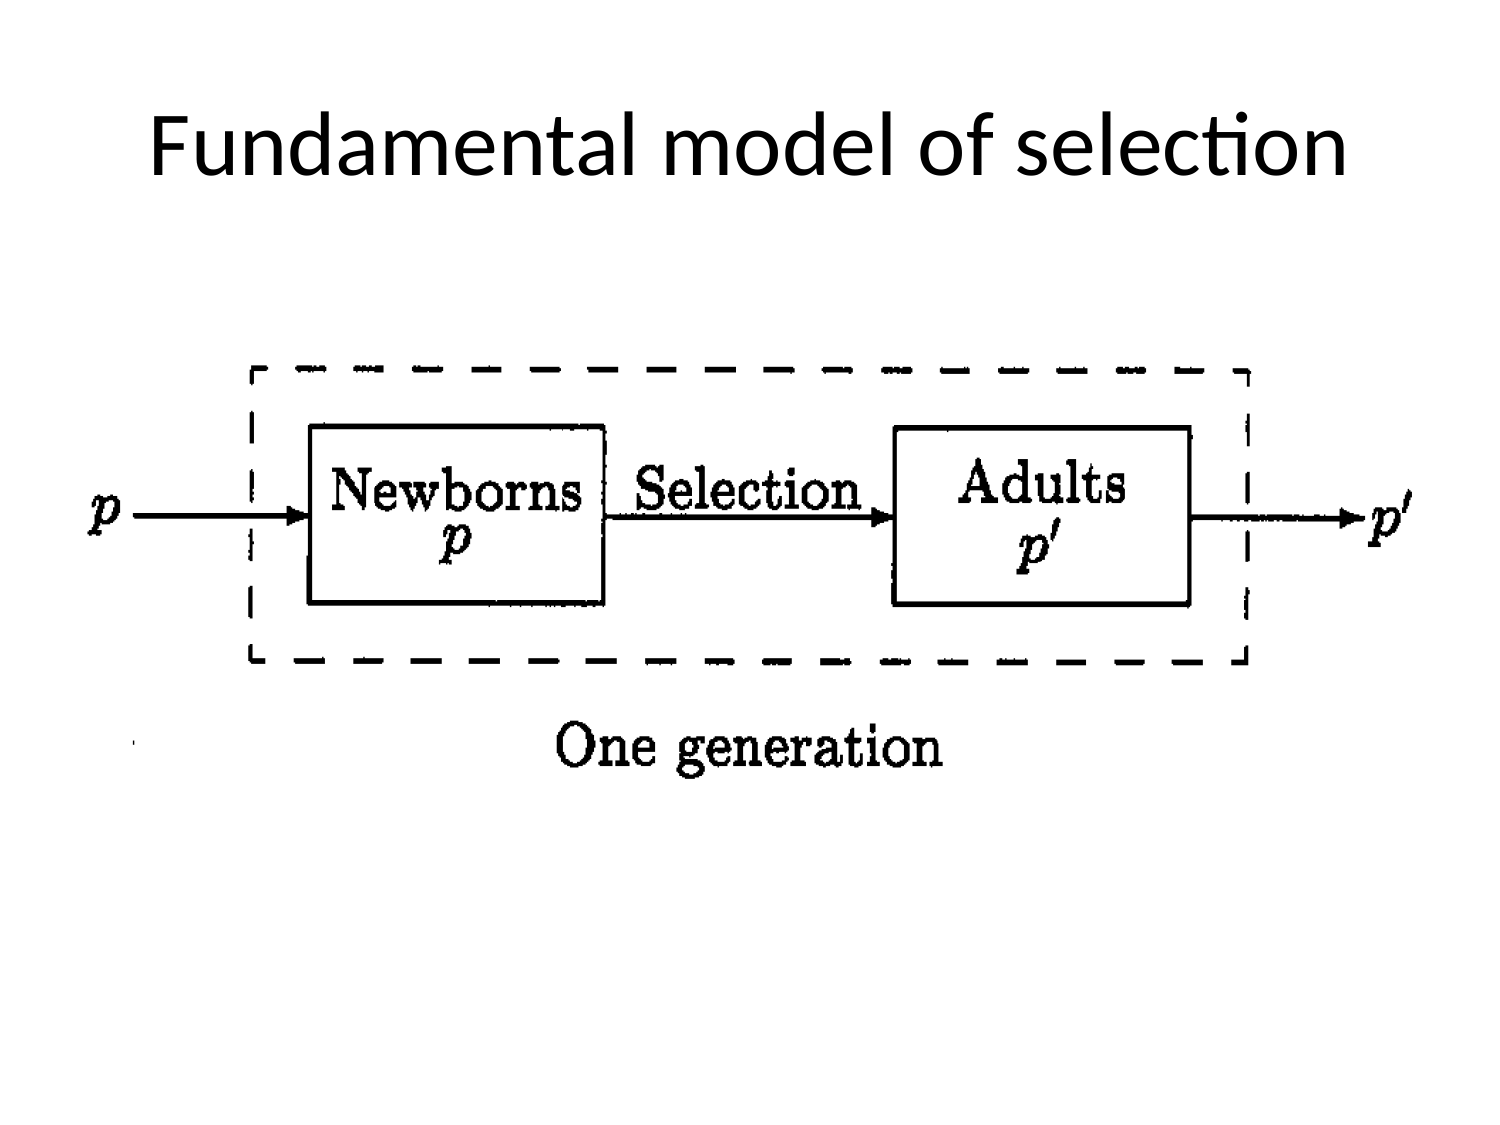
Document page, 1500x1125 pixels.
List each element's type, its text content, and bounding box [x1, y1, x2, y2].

title Fundamental model of selection [75, 45, 1425, 233]
picture [0, 308, 1500, 816]
